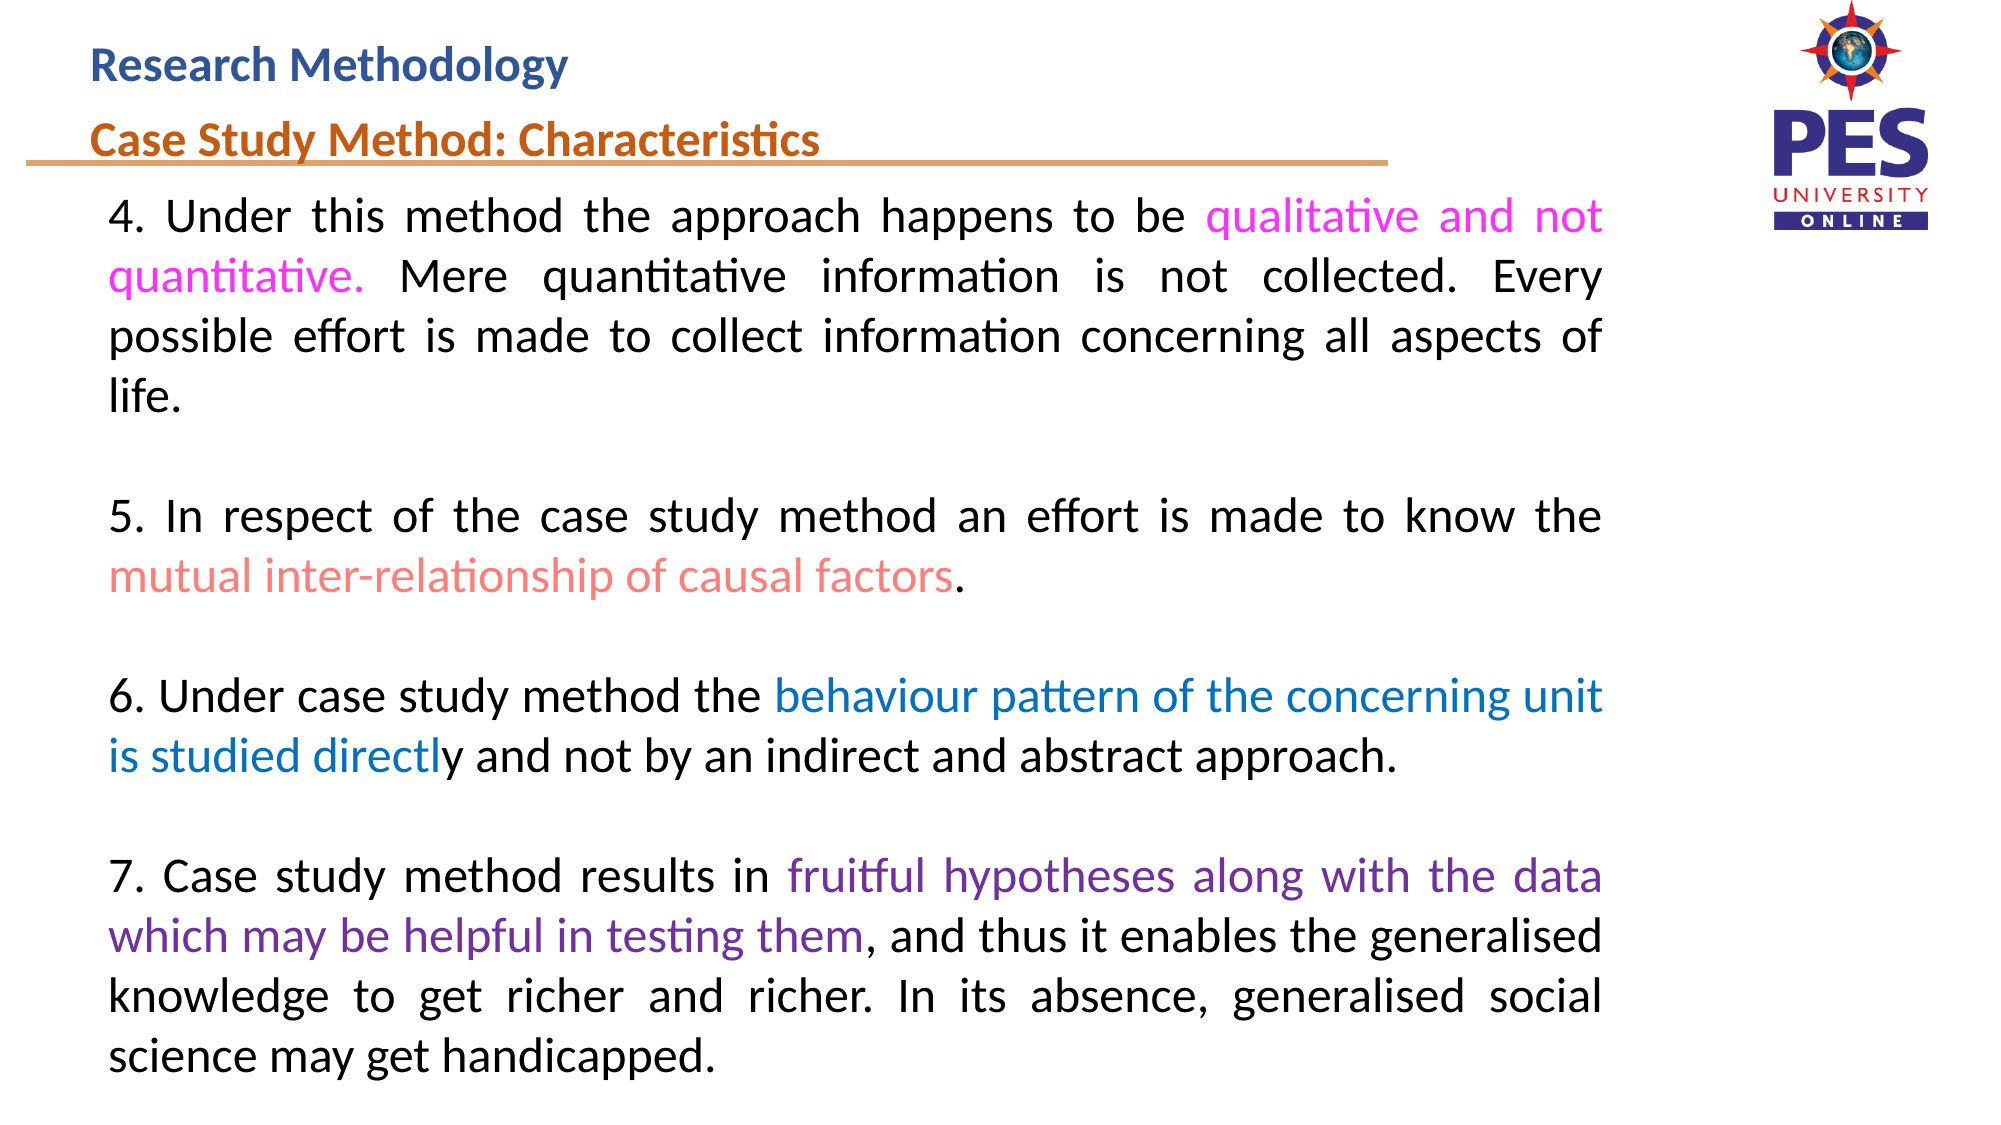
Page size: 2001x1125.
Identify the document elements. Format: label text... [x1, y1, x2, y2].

picture [1774, 0, 1928, 230]
text_box 4. Under this method the approach happens to be qualitative and not quantitative. Mere quantitative information is not collected. Every possible effort is made to collect information concerning all aspects of life. 5. In respect of the case study method an effort is made to know the mutual inter-relationship of causal factors. 6. Under case study method the behaviour pattern of the concerning unit is studied directly and not by an indirect and abstract approach. 7. Case study method results in fruitful hypotheses along with the data which may be helpful in testing them, and thus it enables the generalised knowledge to get richer and richer. In its absence, generalised social science may get handicapped. [93, 174, 1619, 1125]
text_box Research Methodology [75, 24, 1306, 99]
text_box Case Study Method: Characteristics [75, 99, 1388, 163]
text_box Case Study Method: Characteristics [75, 164, 1388, 174]
